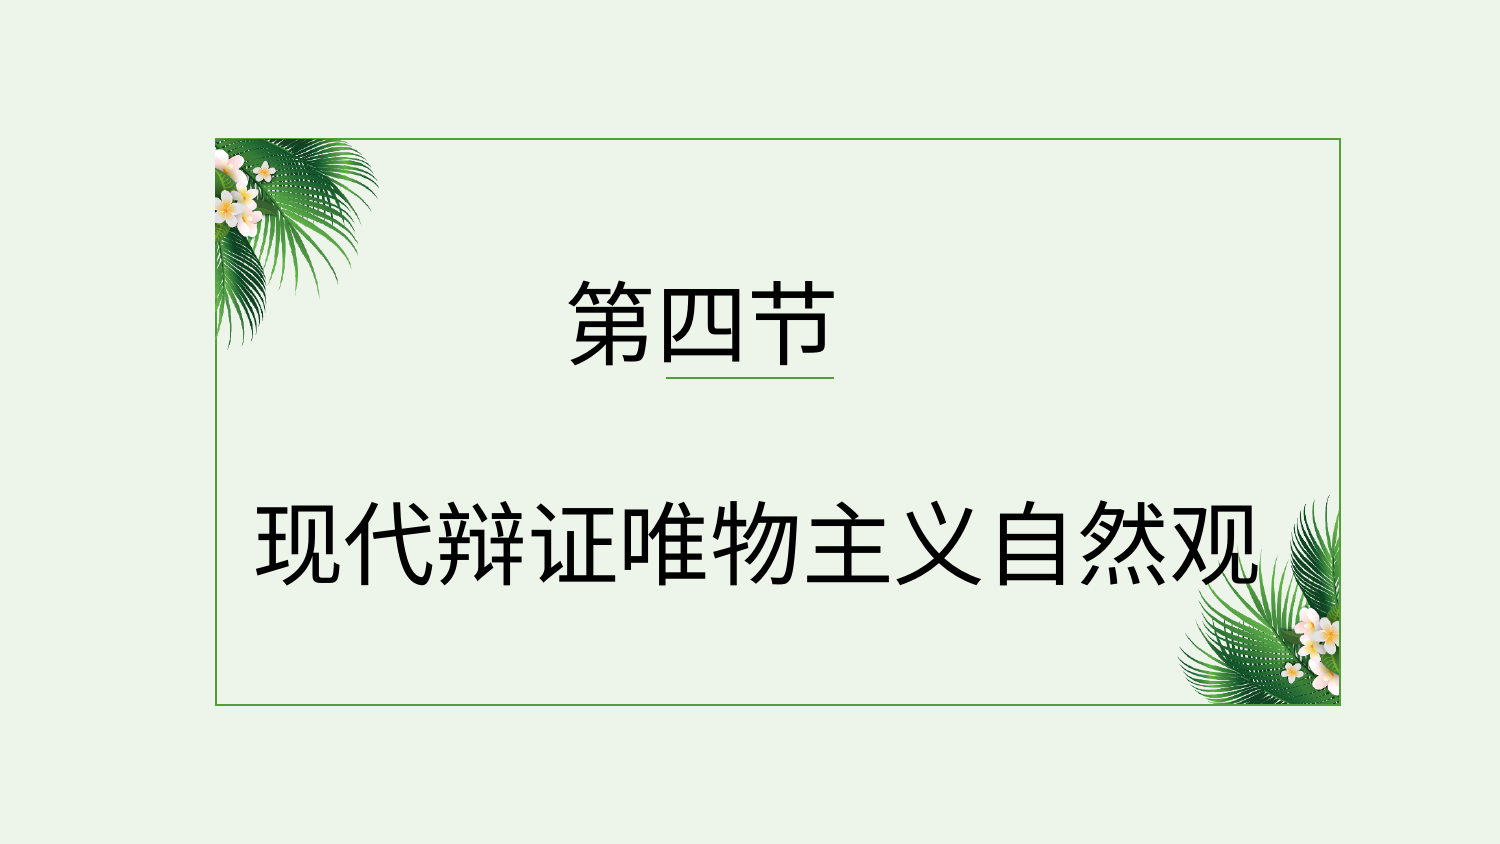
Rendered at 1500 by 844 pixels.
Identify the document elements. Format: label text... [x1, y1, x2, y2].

text_box [215, 138, 1341, 706]
picture [1176, 494, 1340, 705]
picture [215, 139, 379, 350]
text_box 第四节 现代辩证唯物主义自然观 [237, 259, 1285, 604]
